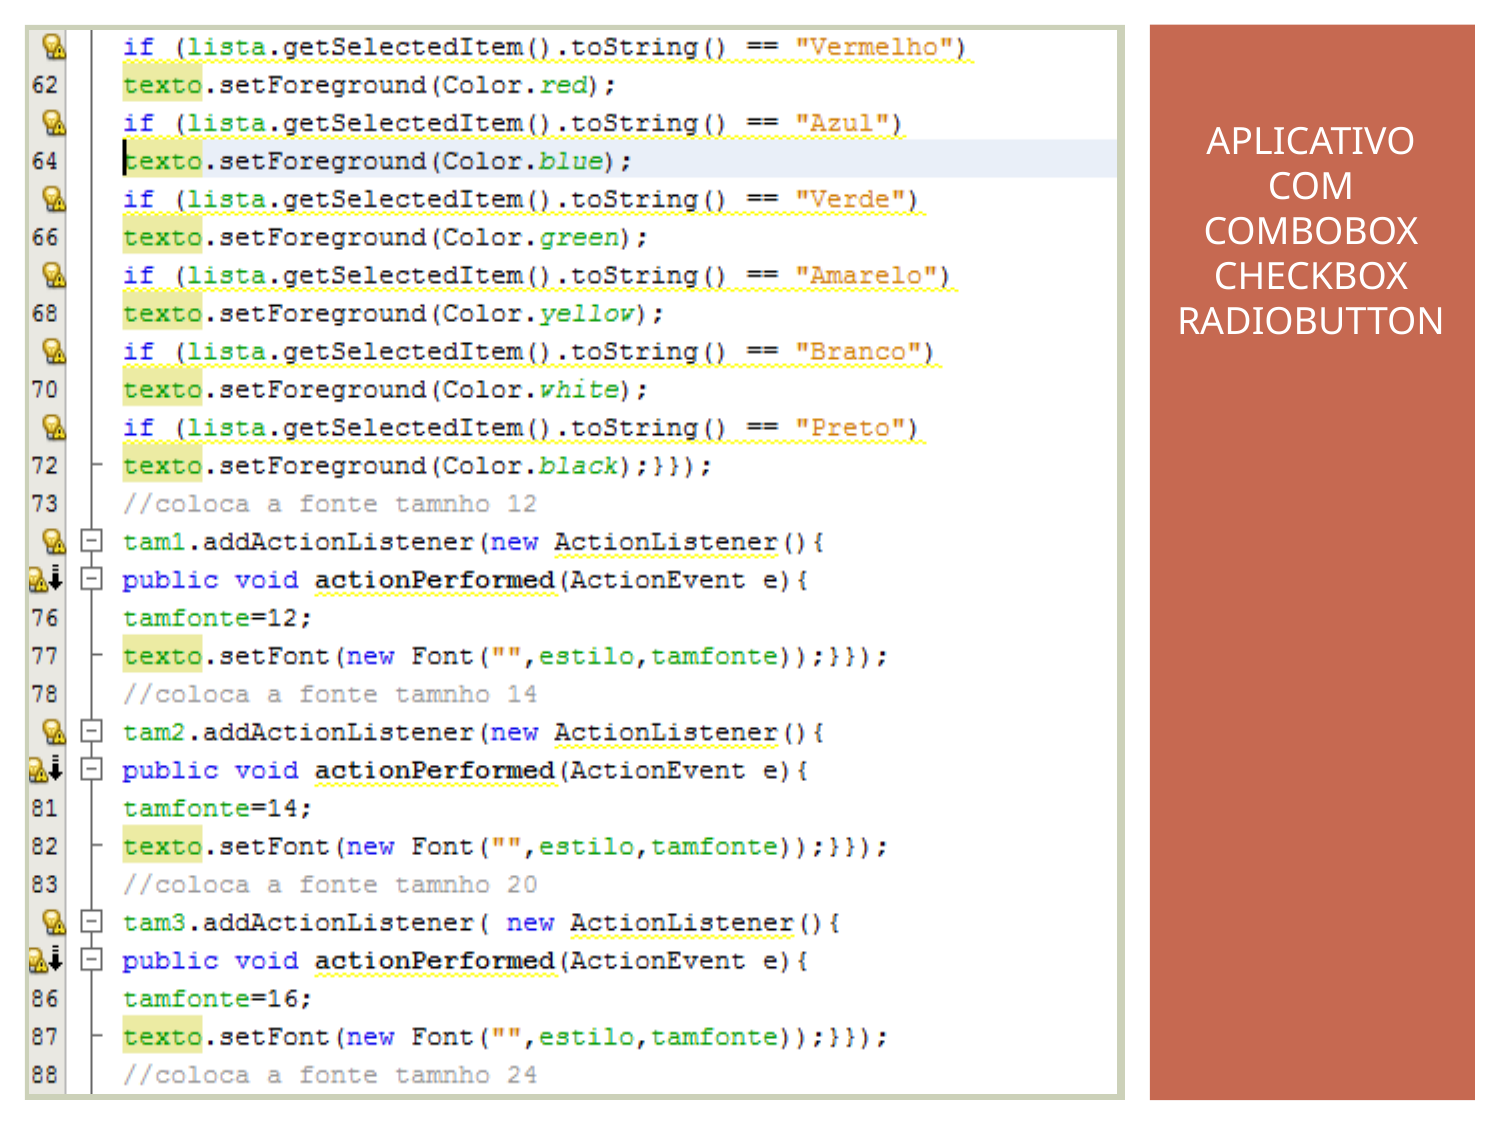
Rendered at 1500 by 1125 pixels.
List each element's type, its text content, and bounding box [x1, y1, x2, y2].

picture [29, 30, 1117, 1095]
title APLICATIVO COM COMBOBOX CHECKBOX RADIOBUTTON [1151, 75, 1471, 350]
